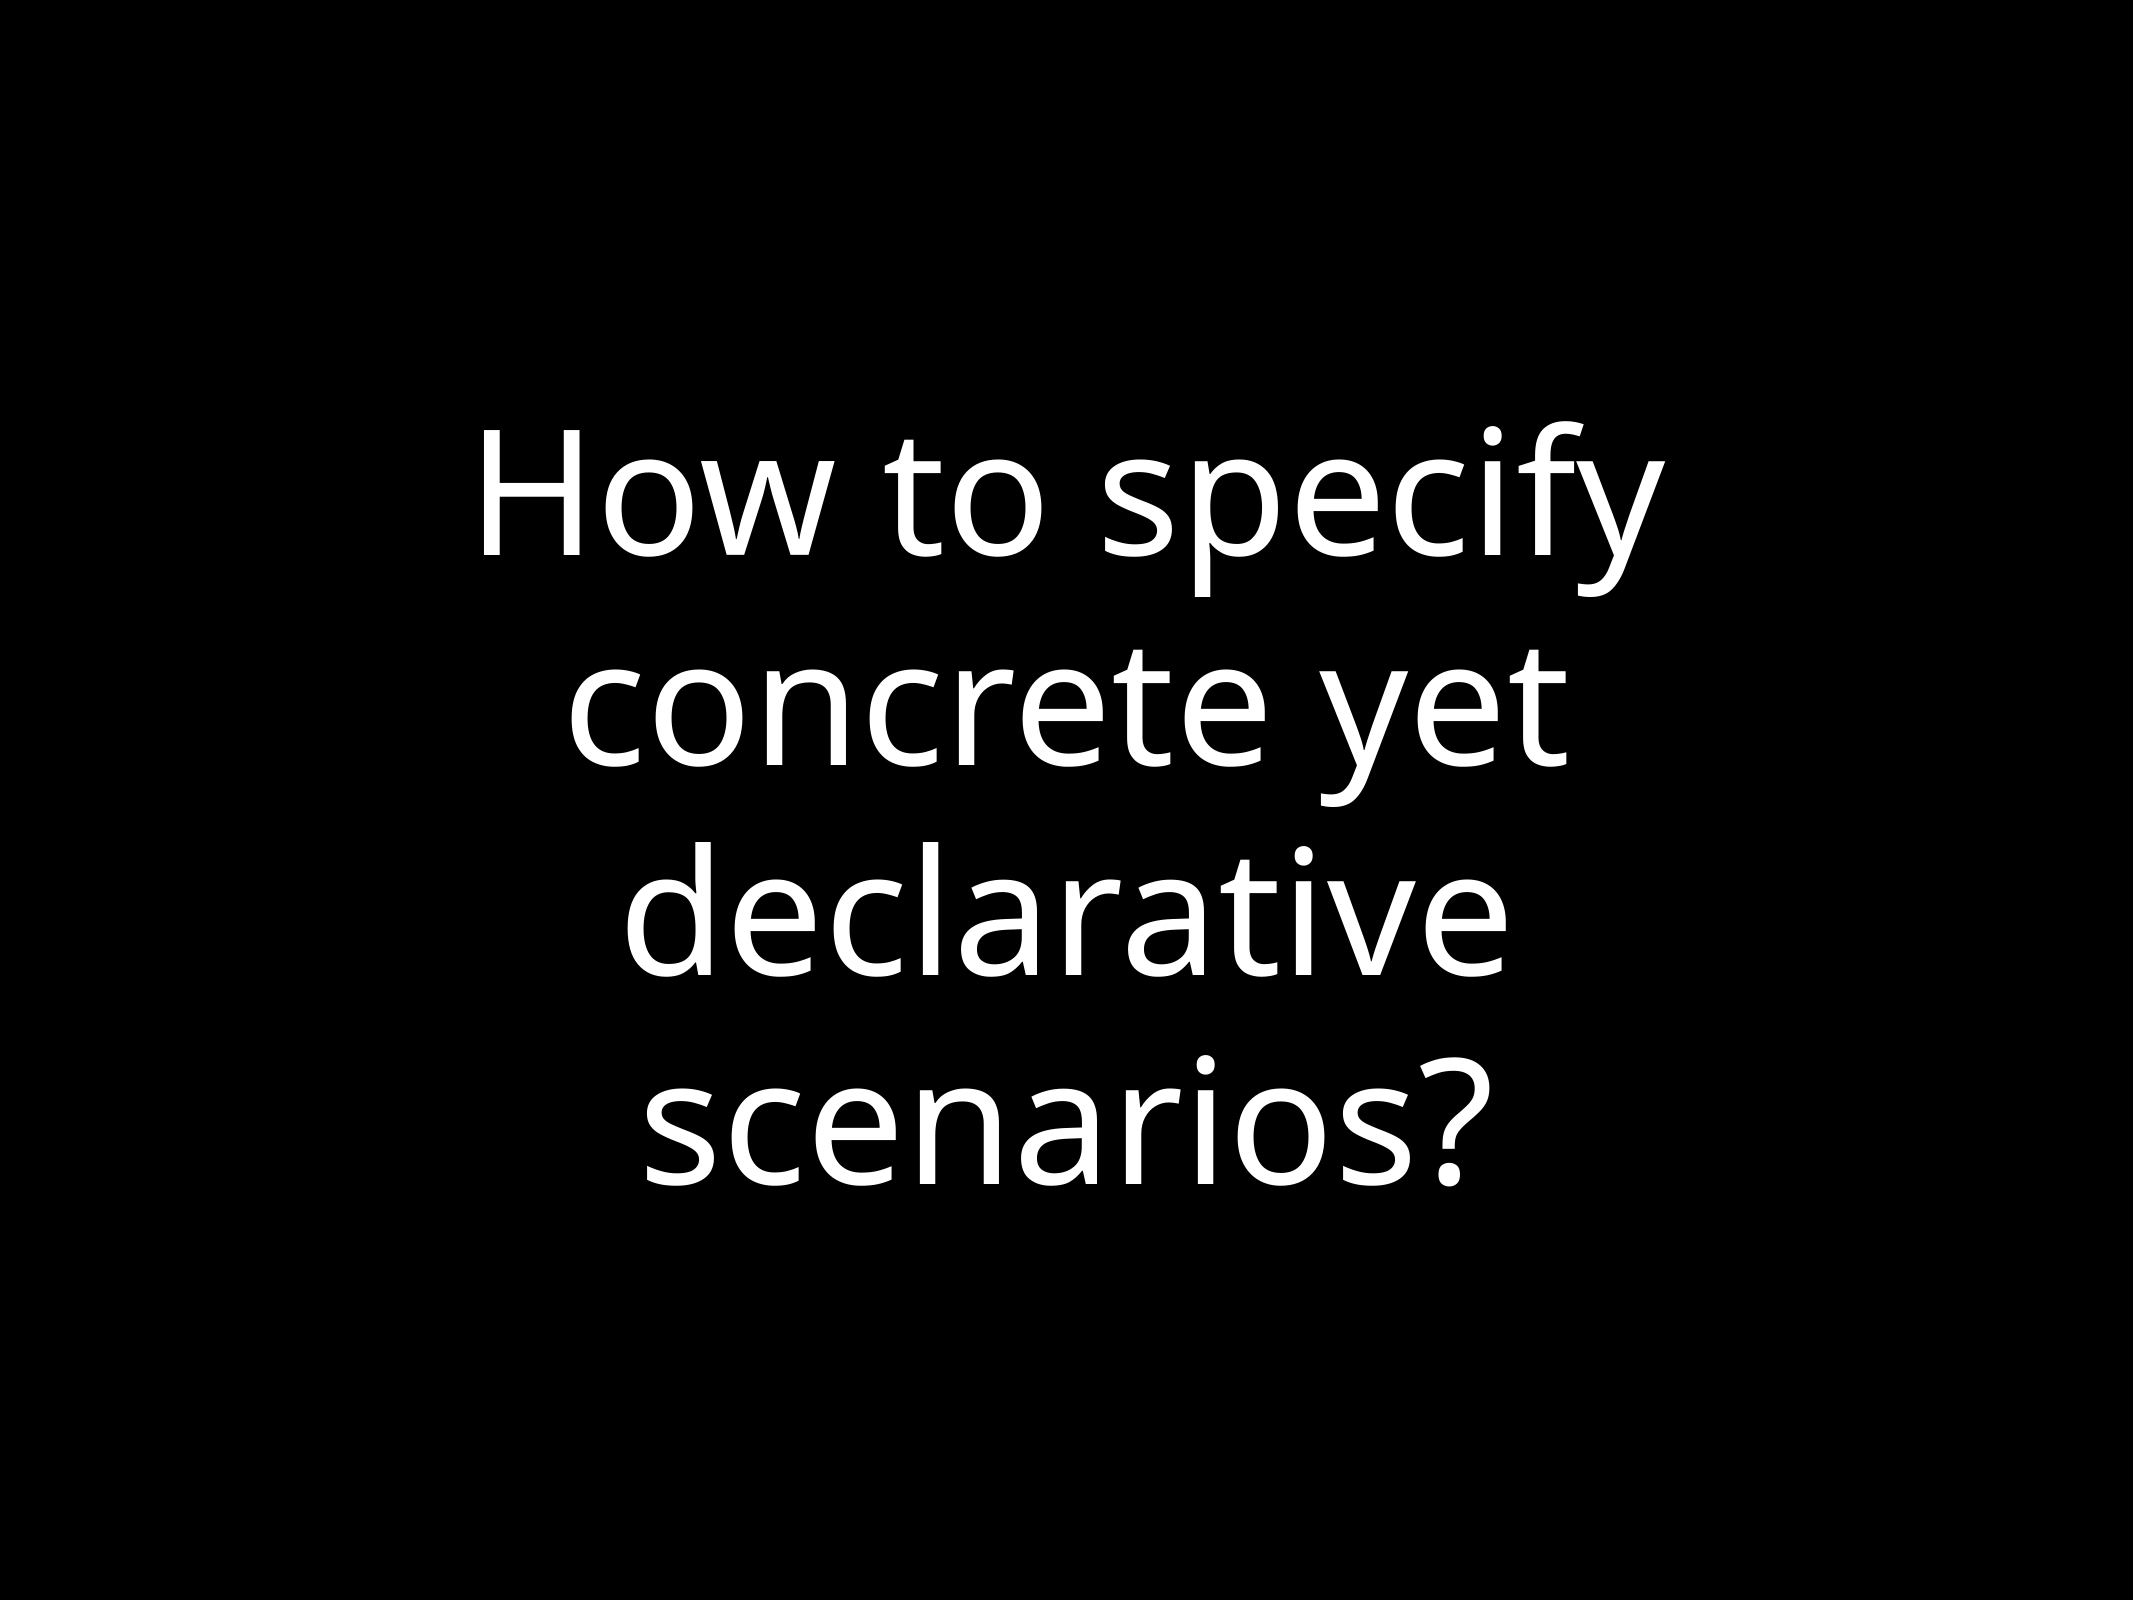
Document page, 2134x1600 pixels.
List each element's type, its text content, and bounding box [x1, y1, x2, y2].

title How to specify concrete yet declarative scenarios? [207, 342, 1926, 1258]
